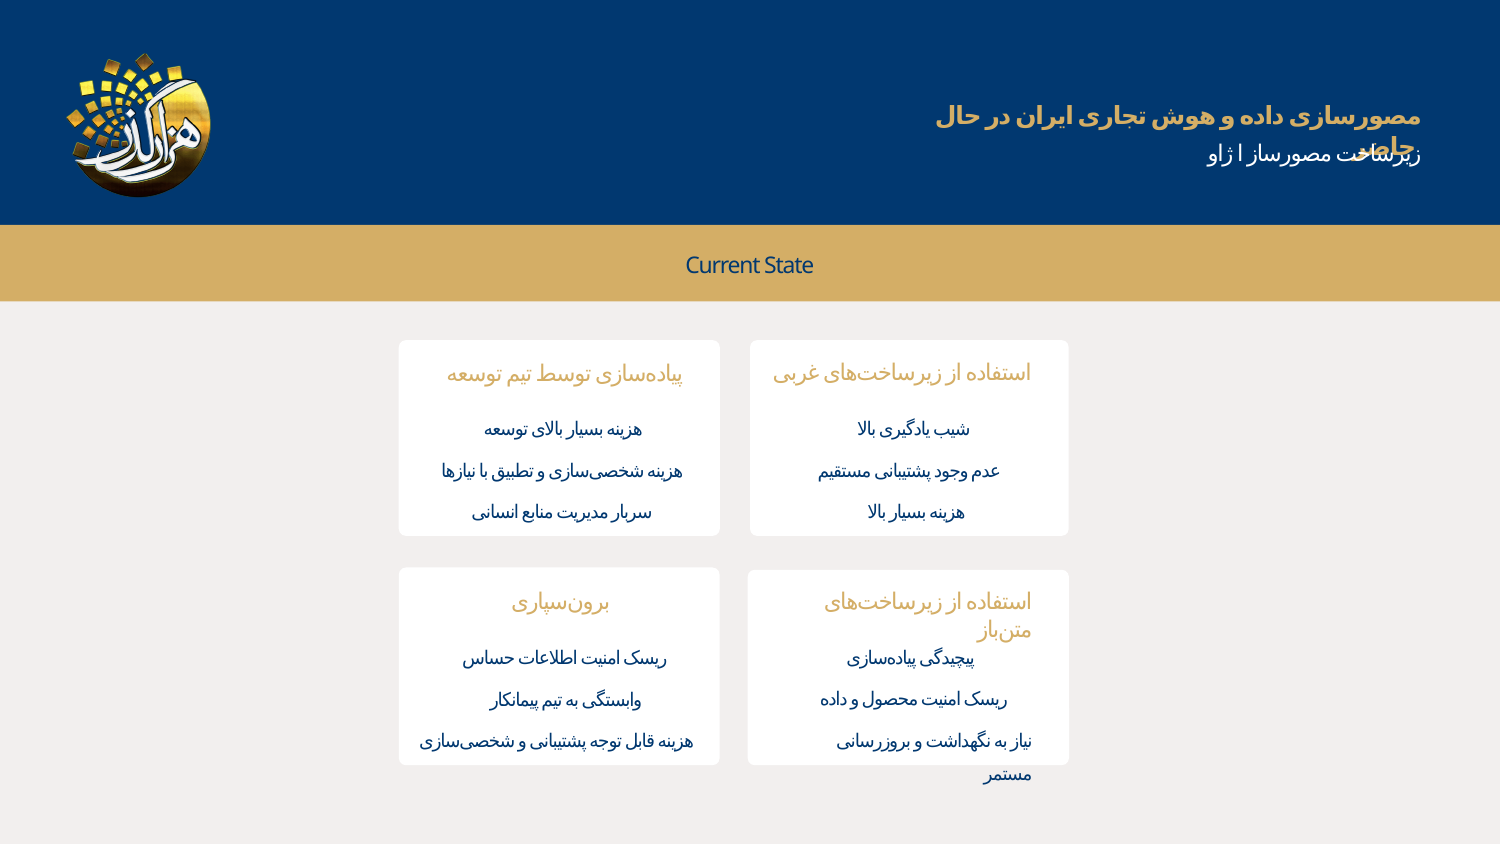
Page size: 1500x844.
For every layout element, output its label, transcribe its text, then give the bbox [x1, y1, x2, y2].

text_box شیب یادگیری بالا [828, 405, 971, 439]
text_box مصورسازی داده و هوش تجاری ایران در حال حاضر [917, 97, 1423, 130]
text_box Current State [0, 224, 1500, 302]
text_box پیاده‌سازی توسط تیم توسعه [428, 358, 684, 386]
text_box هزینه بسیار بالای توسعه [476, 406, 643, 440]
text_box عدم وجود پشتیبانی مستقیم [797, 448, 1002, 481]
text_box وابستگی به تیم پیمانکار [476, 676, 643, 710]
text_box سربار مدیریت منابع انسانی [466, 489, 653, 523]
text_box [398, 340, 720, 536]
picture [65, 51, 211, 198]
text_box استفاده از زیرساخت‌های غربی [766, 357, 1032, 385]
text_box نیاز به نگهداشت و بروزرسانی مستمر [793, 717, 1033, 751]
text_box هزینه شخصی‌سازی و تطبیق با نیاز‌ها [428, 448, 684, 482]
text_box استفاده از زیرساخت‌های متن‌باز [766, 586, 1033, 615]
text_box [750, 340, 1069, 536]
text_box پیچیدگی پیاده‌سازی [837, 635, 980, 669]
text_box برون‌سپاری [501, 586, 617, 614]
text_box زیرساخت مصورساز ا ژاو [1180, 138, 1422, 166]
text_box ریسک امنیت محصول و داده [791, 676, 1008, 710]
text_box [747, 569, 1070, 766]
text_box هزینه بسیار بالا [851, 489, 966, 523]
text_box هزینه قابل توجه پشتیبانی و شخصی‌سازی [417, 718, 694, 751]
text_box [398, 567, 720, 766]
text_box [0, 0, 1500, 224]
text_box ریسک امنیت اطلاعات حساس [453, 635, 668, 669]
